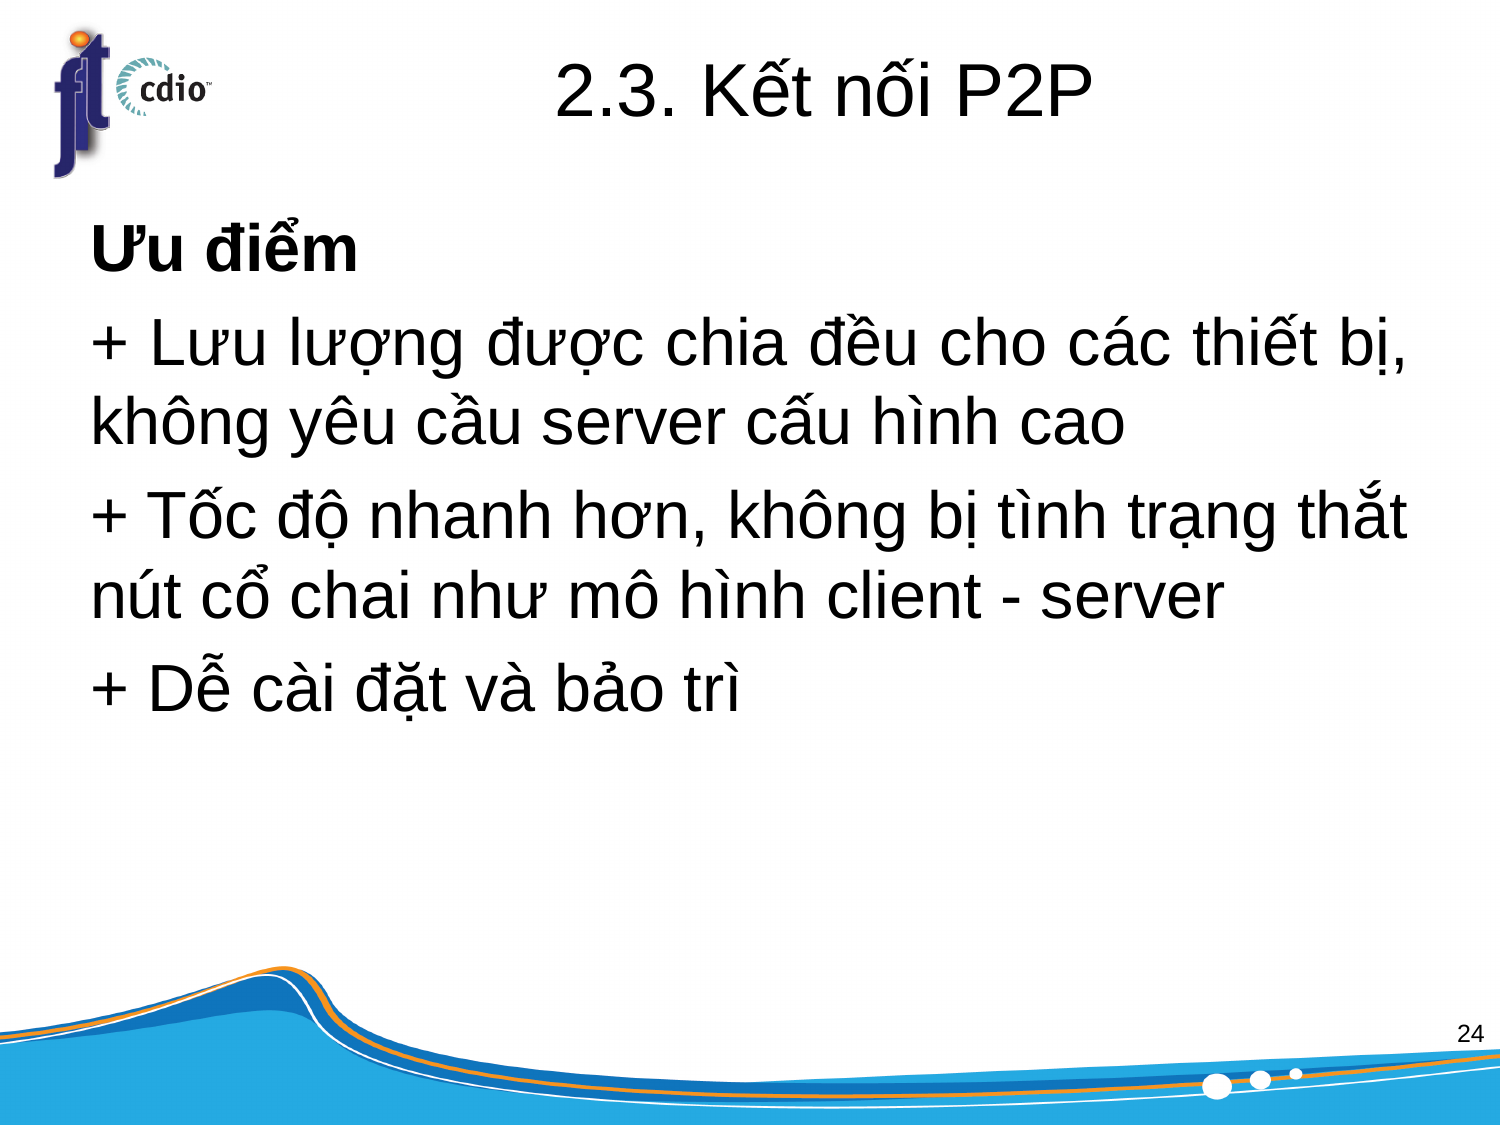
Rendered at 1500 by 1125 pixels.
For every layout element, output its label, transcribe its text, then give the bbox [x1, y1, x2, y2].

title 2.3. Kết nối P2P [226, 6, 1425, 166]
list Ưu điểm + Lưu lượng được chia đều cho các thiết bị, không yêu cầu server cấu hình cao + Tốc độ nhanh hơn, không bị tình trạng thắt nút cổ chai như mô hình client - server + Dễ cài đặt và bảo trì [75, 197, 1425, 977]
picture [0, 0, 1500, 1125]
slide_number 24 [1149, 1002, 1500, 1063]
